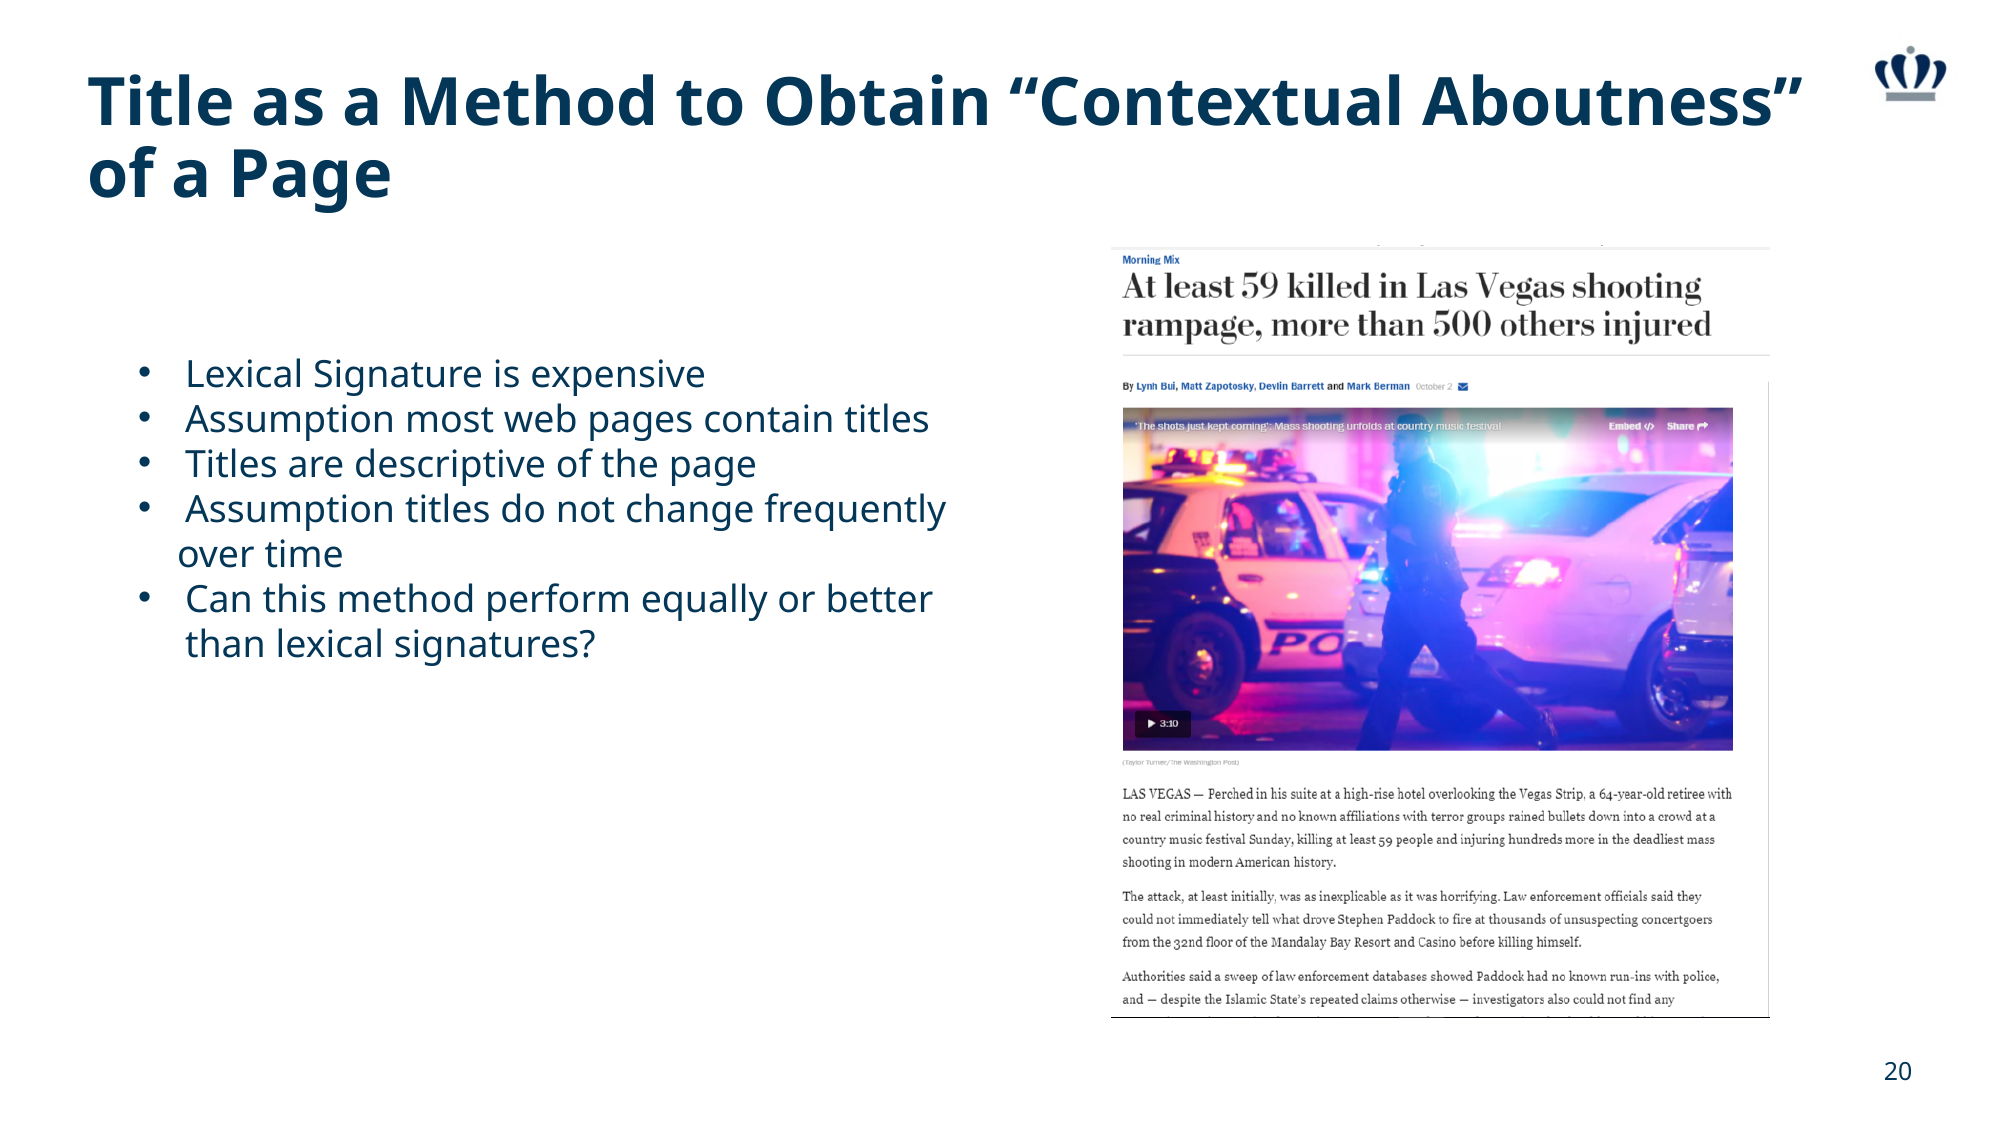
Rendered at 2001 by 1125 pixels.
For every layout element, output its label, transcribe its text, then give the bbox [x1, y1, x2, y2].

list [1111, 245, 1770, 1018]
title Title as a Method to Obtain “Contextual Aboutness” of a Page [72, 59, 1928, 220]
slide_number 20 [1477, 1042, 1928, 1103]
picture [1862, 35, 1959, 113]
text_box Lexical Signature is expensive Assumption most web pages contain titles Titles are descriptive of the page Assumption titles do not change frequently over time Can this method perform equally or better than lexical signatures? [123, 342, 1000, 672]
